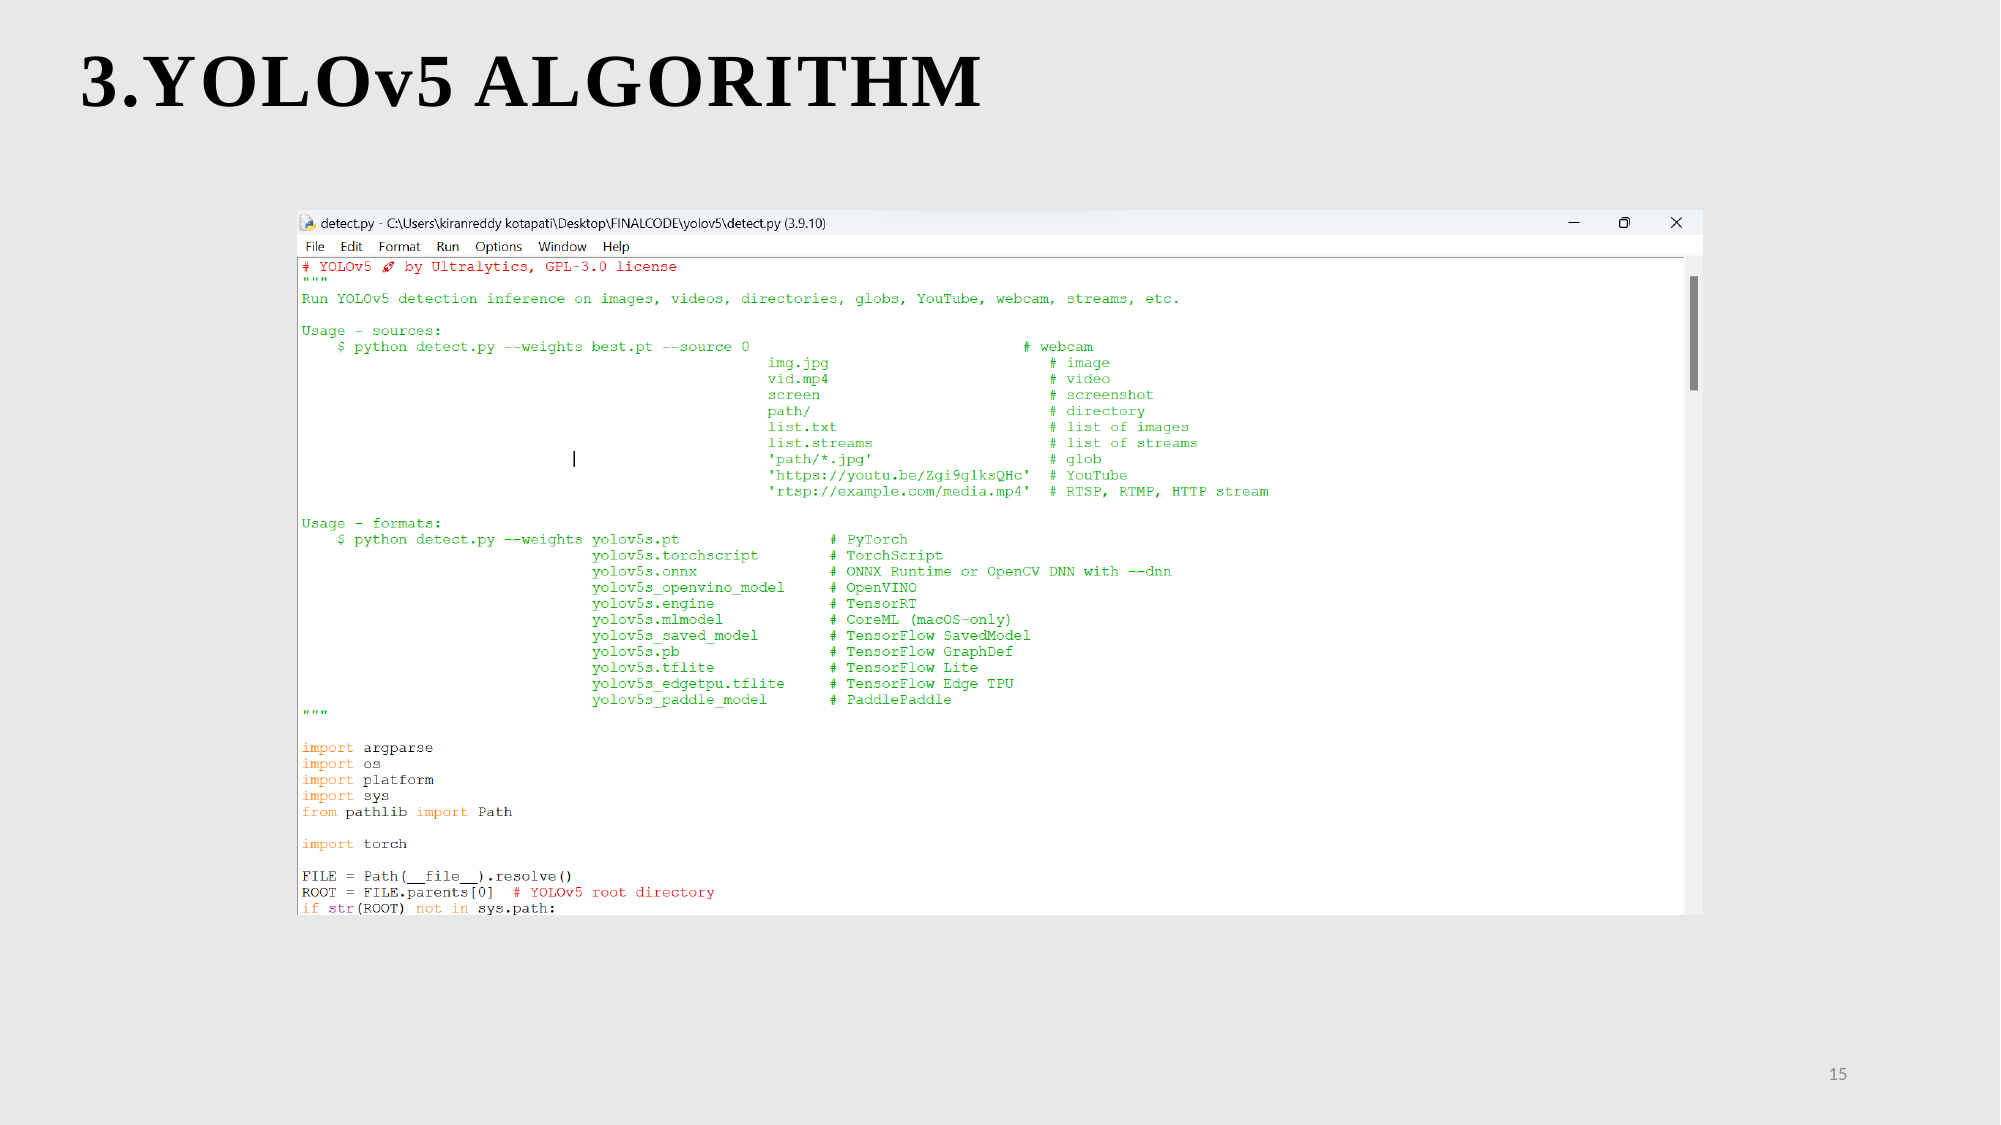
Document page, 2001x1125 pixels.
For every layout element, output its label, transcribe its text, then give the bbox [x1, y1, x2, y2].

slide_number 15 [1412, 1042, 1863, 1103]
title 3.YOLOv5 ALGORITHM [0, 0, 1064, 165]
picture [297, 210, 1703, 915]
